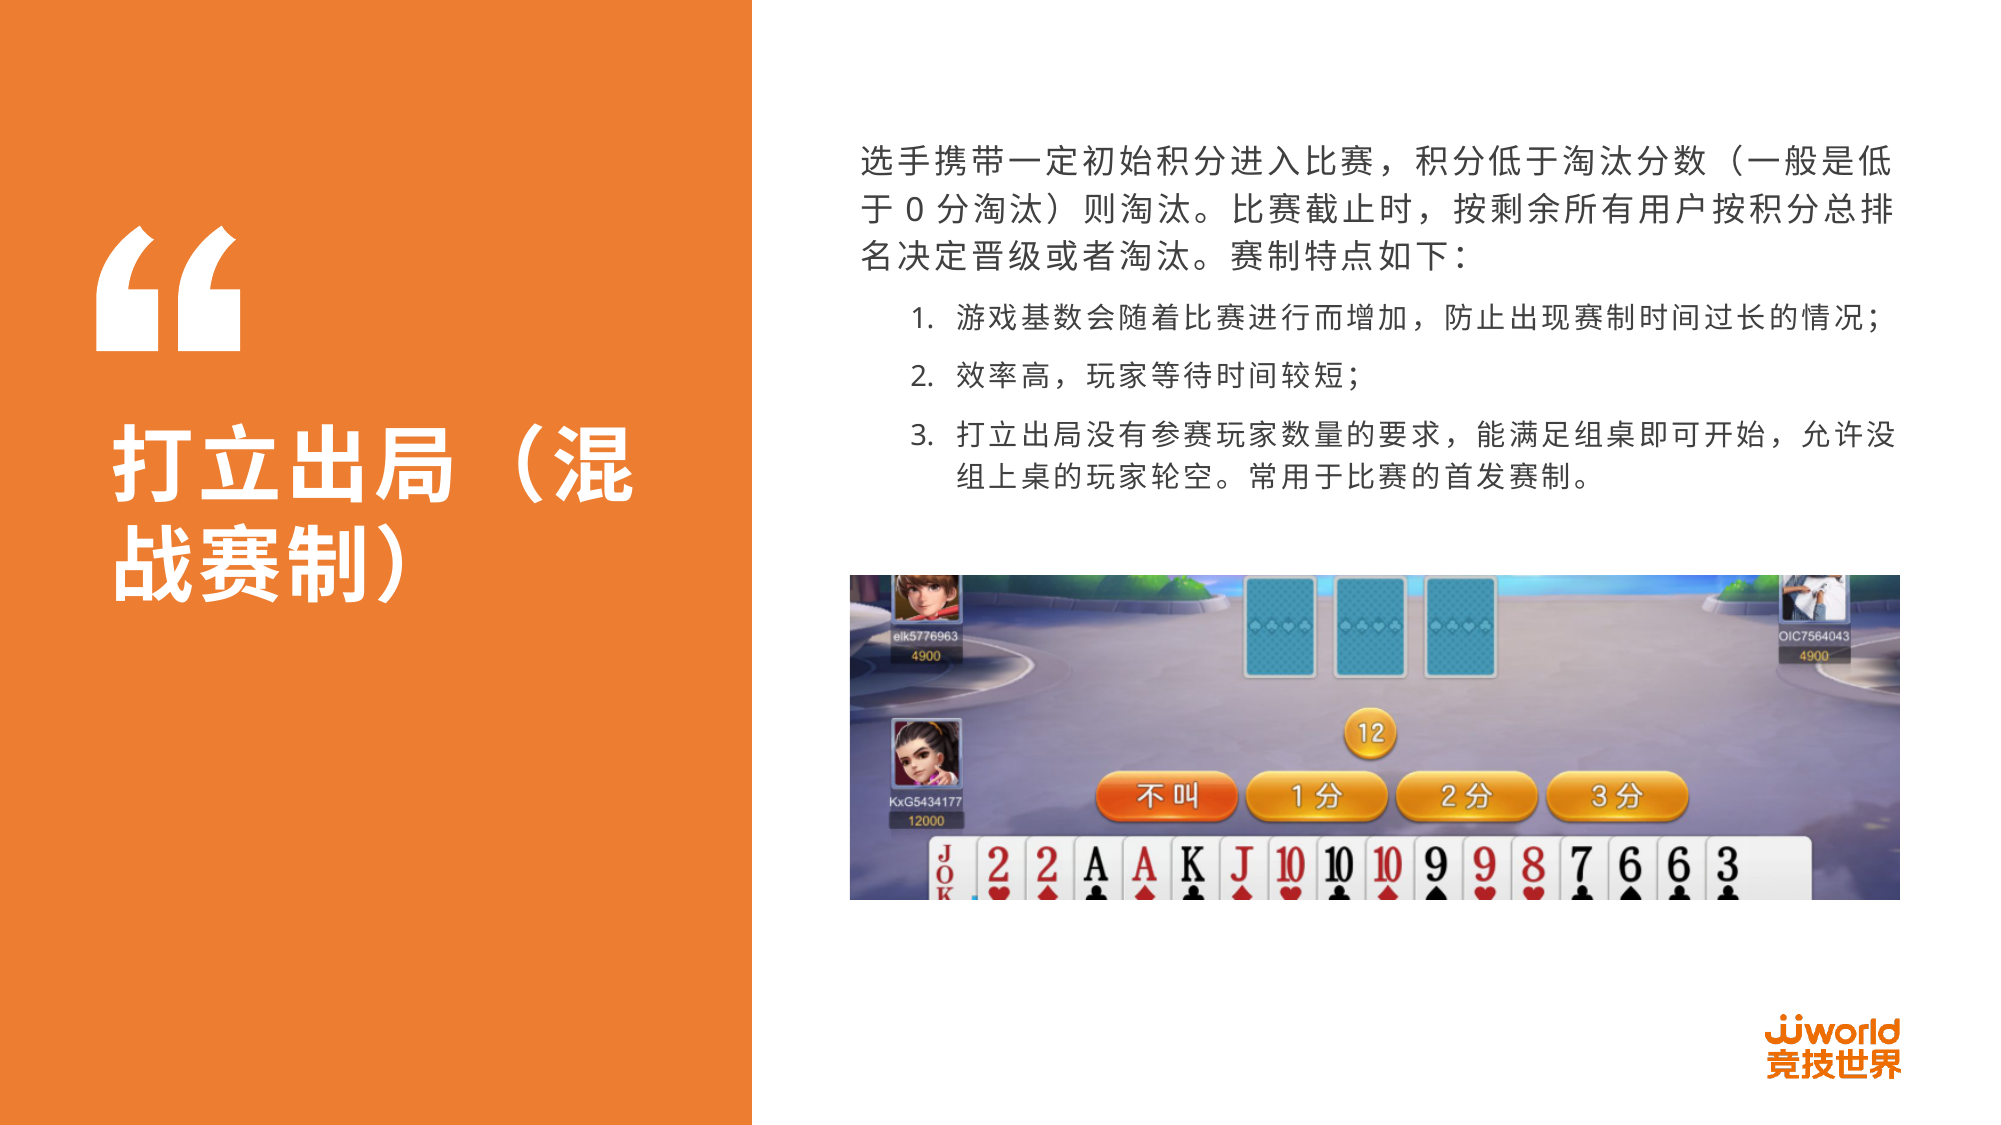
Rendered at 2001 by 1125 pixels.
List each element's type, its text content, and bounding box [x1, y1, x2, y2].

picture [1765, 1014, 1901, 1079]
picture [849, 574, 1900, 900]
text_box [96, 225, 240, 351]
text_box 打立出局（混战赛制） [99, 399, 700, 625]
text_box [0, 0, 753, 1125]
text_box 选手携带一定初始积分进入比赛，积分低于淘汰分数（一般是低于0分淘汰）则淘汰。比赛截止时，按剩余所有用户按积分总排名决定晋级或者淘汰。赛制特点如下： 游戏基数会随着比赛进行而增加，防止出现赛制时间过长的情况； 效率高，玩家等待时间较短； 打立出局没有参赛玩家数量的要求，能满足组桌即可开始，允许没组上桌的玩家轮空。常用于比赛的首发赛制。 [849, 99, 1934, 525]
